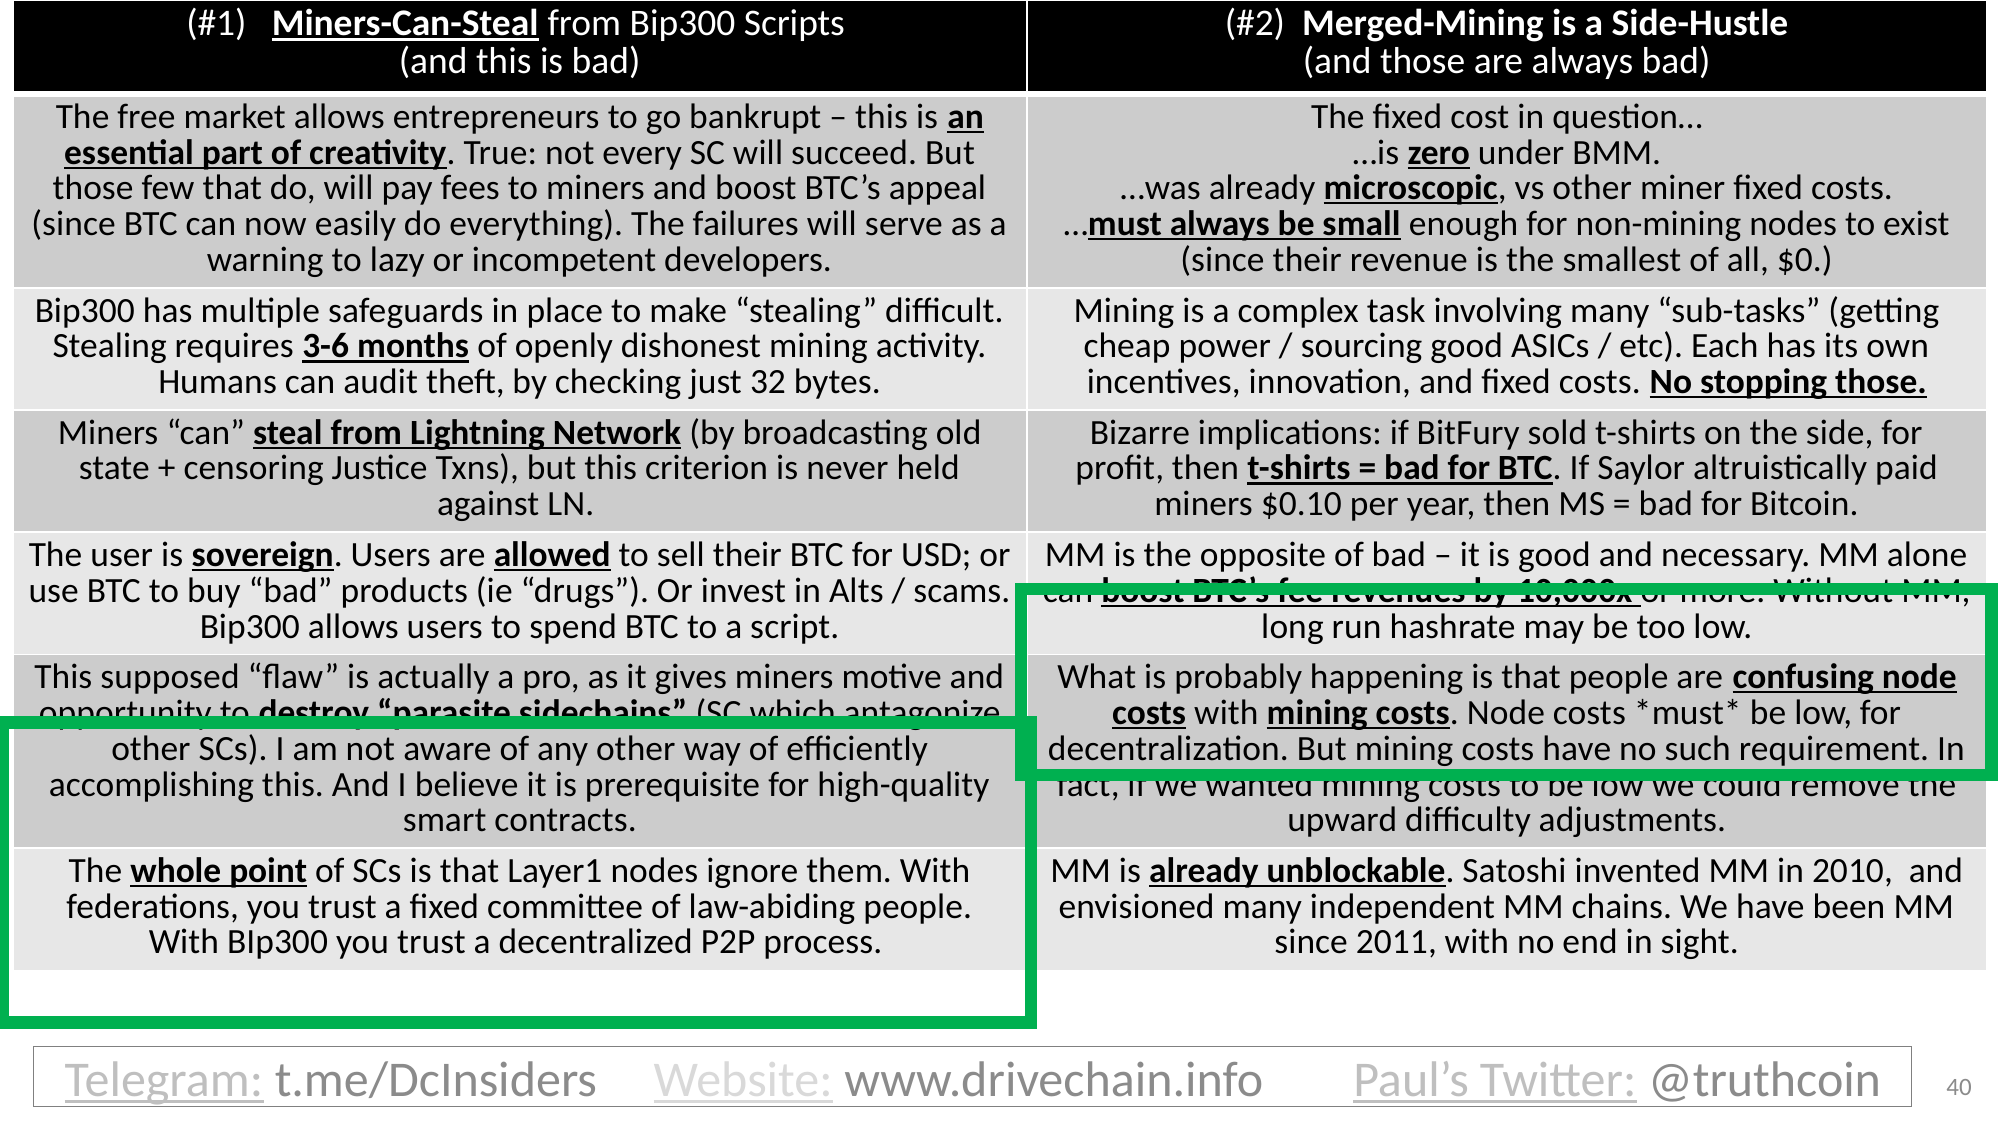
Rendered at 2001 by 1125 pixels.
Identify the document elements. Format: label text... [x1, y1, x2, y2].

table_cell MM is the opposite of bad – it is good and necessary. MM alone can boost BTC’s fee revenues by 10,000x or more. Without MM, long run hashrate may be too low. [1028, 533, 1986, 588]
text_box [1, 721, 1032, 1024]
table_cell The user is sovereign. Users are allowed to sell their BTC for USD; or use BTC to buy “bad” products (ie “drugs”). Or invest in Alts / scams. Bip300 allows users to spend BTC to a script. [14, 533, 1026, 654]
table_cell MM is already unblockable. Satoshi invented MM in 2010, and envisioned many independent MM chains. We have been MM since 2011, with no end in sight. [1032, 849, 1986, 970]
table_header (#2) Merged-Mining is a Side-Hustle (and those are always bad) [1028, 1, 1986, 91]
table_cell This supposed “flaw” is actually a pro, as it gives miners motive and opportunity to destroy “parasite sidechains” (SC which antagonize other SCs). I am not aware of any other way of efficiently accomplishing this. And I believe it is prerequisite for high-quality smart contracts. [14, 655, 1020, 721]
slide_number 40 [1915, 1055, 1987, 1116]
table_cell What is probably happening is that people are confusing node costs with mining costs. Node costs *must* be low, for decentralization. But mining costs have no such requirement. In fact, if we wanted mining costs to be low we could remove the upward difficulty adjustments. [1032, 776, 1986, 847]
table_cell Miners “can” steal from Lightning Network (by broadcasting old state + censoring Justice Txns), but this criterion is never held against LN. [14, 411, 1026, 531]
table_cell The free market allows entrepreneurs to go bankrupt – this is an essential part of creativity. True: not every SC will succeed. But those few that do, will pay fees to miners and boost BTC’s appeal (since BTC can now easily do everything). The failures will serve as a warning to lazy or incompetent developers. [14, 97, 1026, 287]
table_header (#1) Miners-Can-Steal from Bip300 Scripts (and this is bad) [14, 1, 1026, 91]
table_cell Bizarre implications: if BitFury sold t-shirts on the side, for profit, then t-shirts = bad for BTC. If Saylor altruistically paid miners $0.10 per year, then MS = bad for Bitcoin. [1028, 411, 1986, 531]
table_cell Mining is a complex task involving many “sub-tasks” (getting cheap power / sourcing good ASICs / etc). Each has its own incentives, innovation, and fixed costs. No stopping those. [1028, 289, 1986, 409]
table_cell Bip300 has multiple safeguards in place to make “stealing” difficult. Stealing requires 3-6 months of openly dishonest mining activity. Humans can audit theft, by checking just 32 bytes. [14, 289, 1026, 409]
footer Telegram: t.me/DcInsiders Website: www.drivechain.info Paul’s Twitter: @truthcoin [33, 1046, 1912, 1107]
table_cell The fixed cost in question… …is zero under BMM. …was already microscopic, vs other miner fixed costs. …must always be small enough for non-mining nodes to exist (since their revenue is the smallest of all, $0.) [1028, 97, 1986, 287]
text_box [1020, 588, 1993, 776]
